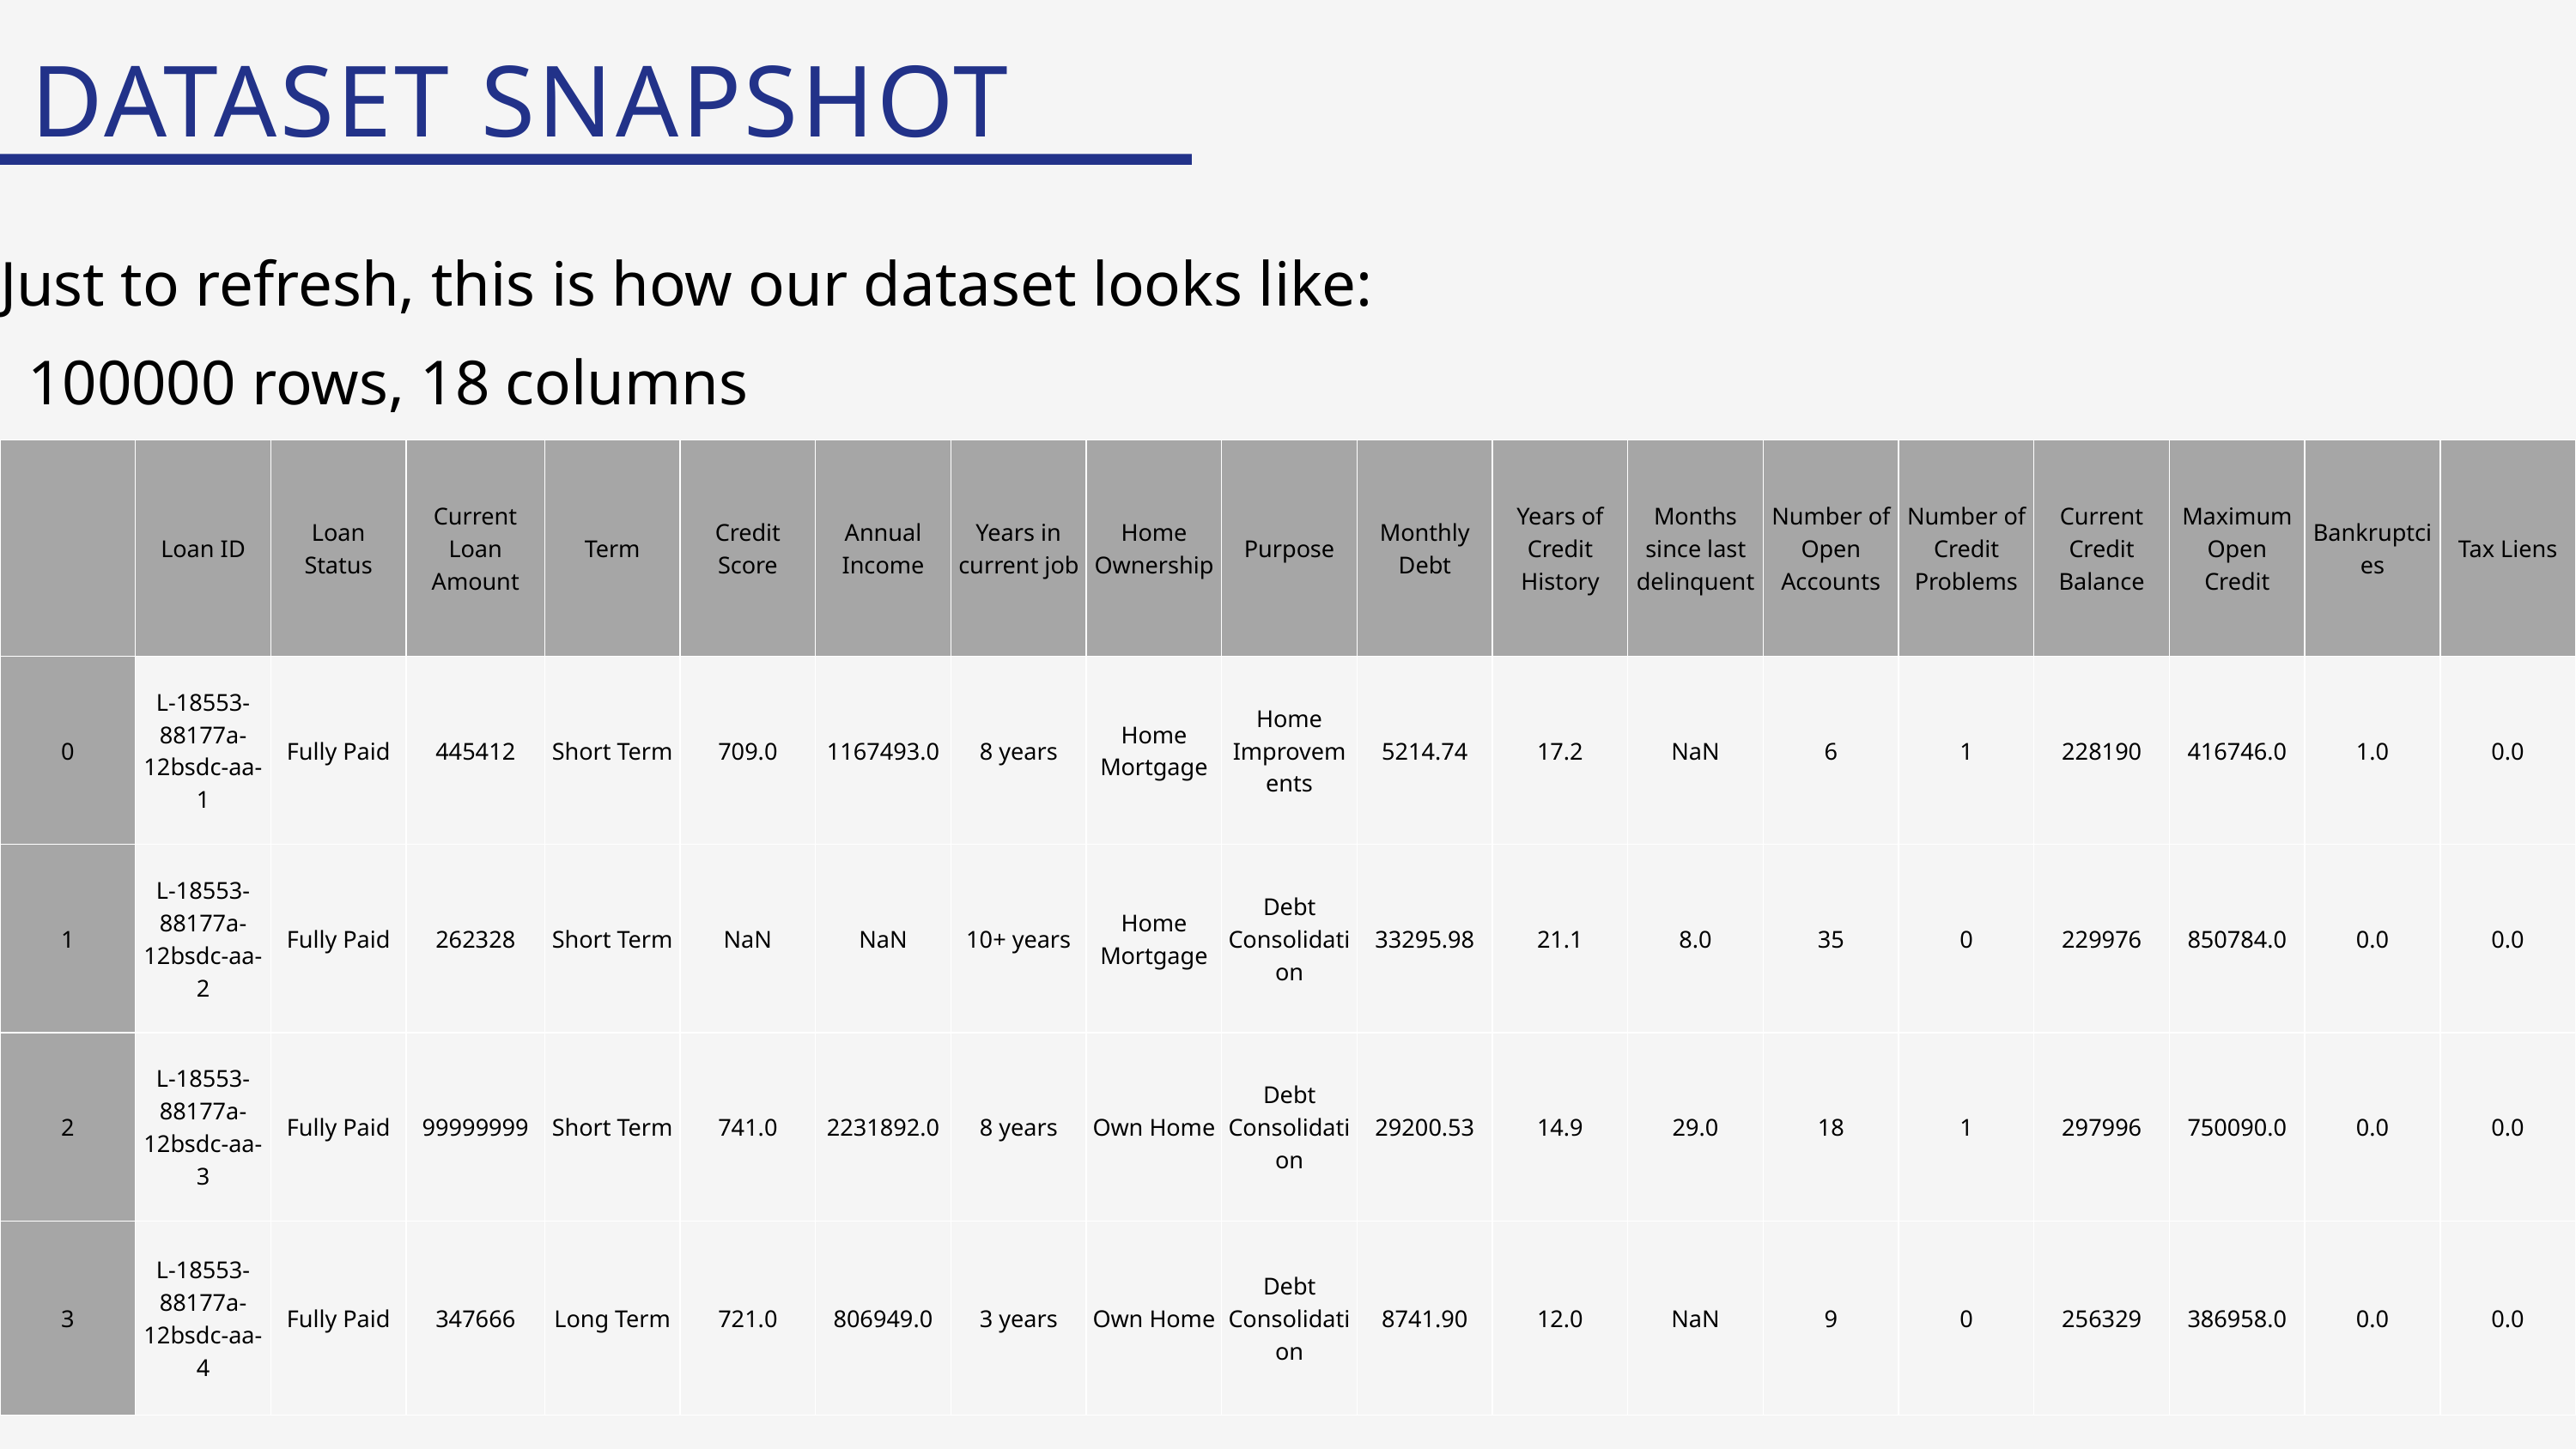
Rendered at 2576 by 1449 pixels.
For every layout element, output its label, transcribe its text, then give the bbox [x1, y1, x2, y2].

table_cell 18 [1764, 1034, 1898, 1221]
table_cell Fully Paid [271, 845, 405, 1032]
table_cell L-18553-88177a-12bsdc-aa-4 [136, 1222, 270, 1415]
table_cell 0.0 [2306, 845, 2439, 1032]
table_cell 0 [1, 657, 135, 844]
table_cell 33295.98 [1358, 845, 1492, 1032]
table_cell 1 [1, 845, 135, 1032]
table_cell 750090.0 [2170, 1034, 2304, 1221]
table_cell Short Term [545, 845, 679, 1032]
table_header Purpose [1222, 440, 1357, 656]
table_cell Short Term [545, 657, 679, 844]
table_cell Fully Paid [271, 657, 405, 844]
table_cell 1.0 [2306, 657, 2439, 844]
table_cell Debt Consolidation [1222, 1034, 1357, 1221]
table_cell 5214.74 [1358, 657, 1492, 844]
table_cell 6 [1764, 657, 1898, 844]
table_cell 8741.90 [1358, 1222, 1492, 1415]
table_header Home Ownership [1087, 440, 1221, 656]
table_cell 29200.53 [1358, 1034, 1492, 1221]
table_cell 0.0 [2306, 1222, 2439, 1415]
table_cell 2 [1, 1034, 135, 1221]
table_cell NaN [1628, 1222, 1763, 1415]
table_cell 0 [1899, 1222, 2033, 1415]
table_cell Short Term [545, 1034, 679, 1221]
table_cell 297996 [2034, 1034, 2169, 1221]
table_cell 228190 [2034, 657, 2169, 844]
table_cell NaN [816, 845, 951, 1032]
text_box 100000 rows, 18 columns [4, 331, 772, 417]
table_cell Home Mortgage [1087, 657, 1221, 844]
table_cell 1 [1899, 1034, 2033, 1221]
table_cell 8 years [951, 657, 1085, 844]
table_header Tax Liens [2441, 440, 2575, 656]
table_header Loan Status [271, 440, 405, 656]
table_cell 262328 [407, 845, 544, 1032]
table_cell L-18553-88177a-12bsdc-aa-3 [136, 1034, 270, 1221]
table_cell 14.9 [1493, 1034, 1627, 1221]
table_header Credit Score [681, 440, 815, 656]
text_box Just to refresh, this is how our dataset looks like: [0, 233, 1544, 318]
table_cell 8 years [951, 1034, 1085, 1221]
table_cell 0.0 [2306, 1034, 2439, 1221]
table_cell 416746.0 [2170, 657, 2304, 844]
table_cell Debt Consolidation [1222, 845, 1357, 1032]
table_cell L-18553-88177a-12bsdc-aa-2 [136, 845, 270, 1032]
table_cell 8.0 [1628, 845, 1763, 1032]
table_header Bankruptcies [2306, 440, 2439, 656]
table_header Number of Open Accounts [1764, 440, 1898, 656]
table_header Current Credit Balance [2034, 440, 2169, 656]
table_cell 99999999 [407, 1034, 544, 1221]
table_cell 10+ years [951, 845, 1085, 1032]
table_header Monthly Debt [1358, 440, 1492, 656]
table_cell 2231892.0 [816, 1034, 951, 1221]
table_cell 3 [1, 1222, 135, 1415]
table_header Number of Credit Problems [1899, 440, 2033, 656]
table_cell Long Term [545, 1222, 679, 1415]
table_cell Own Home [1087, 1034, 1221, 1221]
table_cell 806949.0 [816, 1222, 951, 1415]
table_cell 3 years [951, 1222, 1085, 1415]
table_cell 0.0 [2441, 657, 2575, 844]
table_cell 29.0 [1628, 1034, 1763, 1221]
table_cell 850784.0 [2170, 845, 2304, 1032]
table_cell 35 [1764, 845, 1898, 1032]
table_header Term [545, 440, 679, 656]
table_cell Debt Consolidation [1222, 1222, 1357, 1415]
table_header Maximum Open Credit [2170, 440, 2304, 656]
table_header Loan ID [136, 440, 270, 656]
table_header Current Loan Amount [407, 440, 544, 656]
table_cell 347666 [407, 1222, 544, 1415]
table_header Annual Income [816, 440, 951, 656]
table_cell 1167493.0 [816, 657, 951, 844]
table_cell NaN [1628, 657, 1763, 844]
table_cell 17.2 [1493, 657, 1627, 844]
table_cell Home Improvements [1222, 657, 1357, 844]
table_cell 12.0 [1493, 1222, 1627, 1415]
table_cell 741.0 [681, 1034, 815, 1221]
table_cell 0.0 [2441, 845, 2575, 1032]
table_cell 709.0 [681, 657, 815, 844]
table_cell 0 [1899, 845, 2033, 1032]
table_header [1, 440, 135, 656]
table_cell Fully Paid [271, 1222, 405, 1415]
table_cell NaN [681, 845, 815, 1032]
table_cell 0.0 [2441, 1222, 2575, 1415]
table_cell Fully Paid [271, 1034, 405, 1221]
table_cell Home Mortgage [1087, 845, 1221, 1032]
table_cell 229976 [2034, 845, 2169, 1032]
table_cell 445412 [407, 657, 544, 844]
table_cell 256329 [2034, 1222, 2169, 1415]
table_header Years of Credit History [1493, 440, 1627, 656]
table_cell 9 [1764, 1222, 1898, 1415]
table_cell 1 [1899, 657, 2033, 844]
table_cell Own Home [1087, 1222, 1221, 1415]
table_cell 721.0 [681, 1222, 815, 1415]
table_cell L-18553-88177a-12bsdc-aa-1 [136, 657, 270, 844]
table_cell 21.1 [1493, 845, 1627, 1032]
table_header Months since last delinquent [1628, 440, 1763, 656]
table_header Years in current job [951, 440, 1085, 656]
table_cell 0.0 [2441, 1034, 2575, 1221]
table_cell 386958.0 [2170, 1222, 2304, 1415]
text_box DATASET SNAPSHOT [31, 48, 1628, 157]
